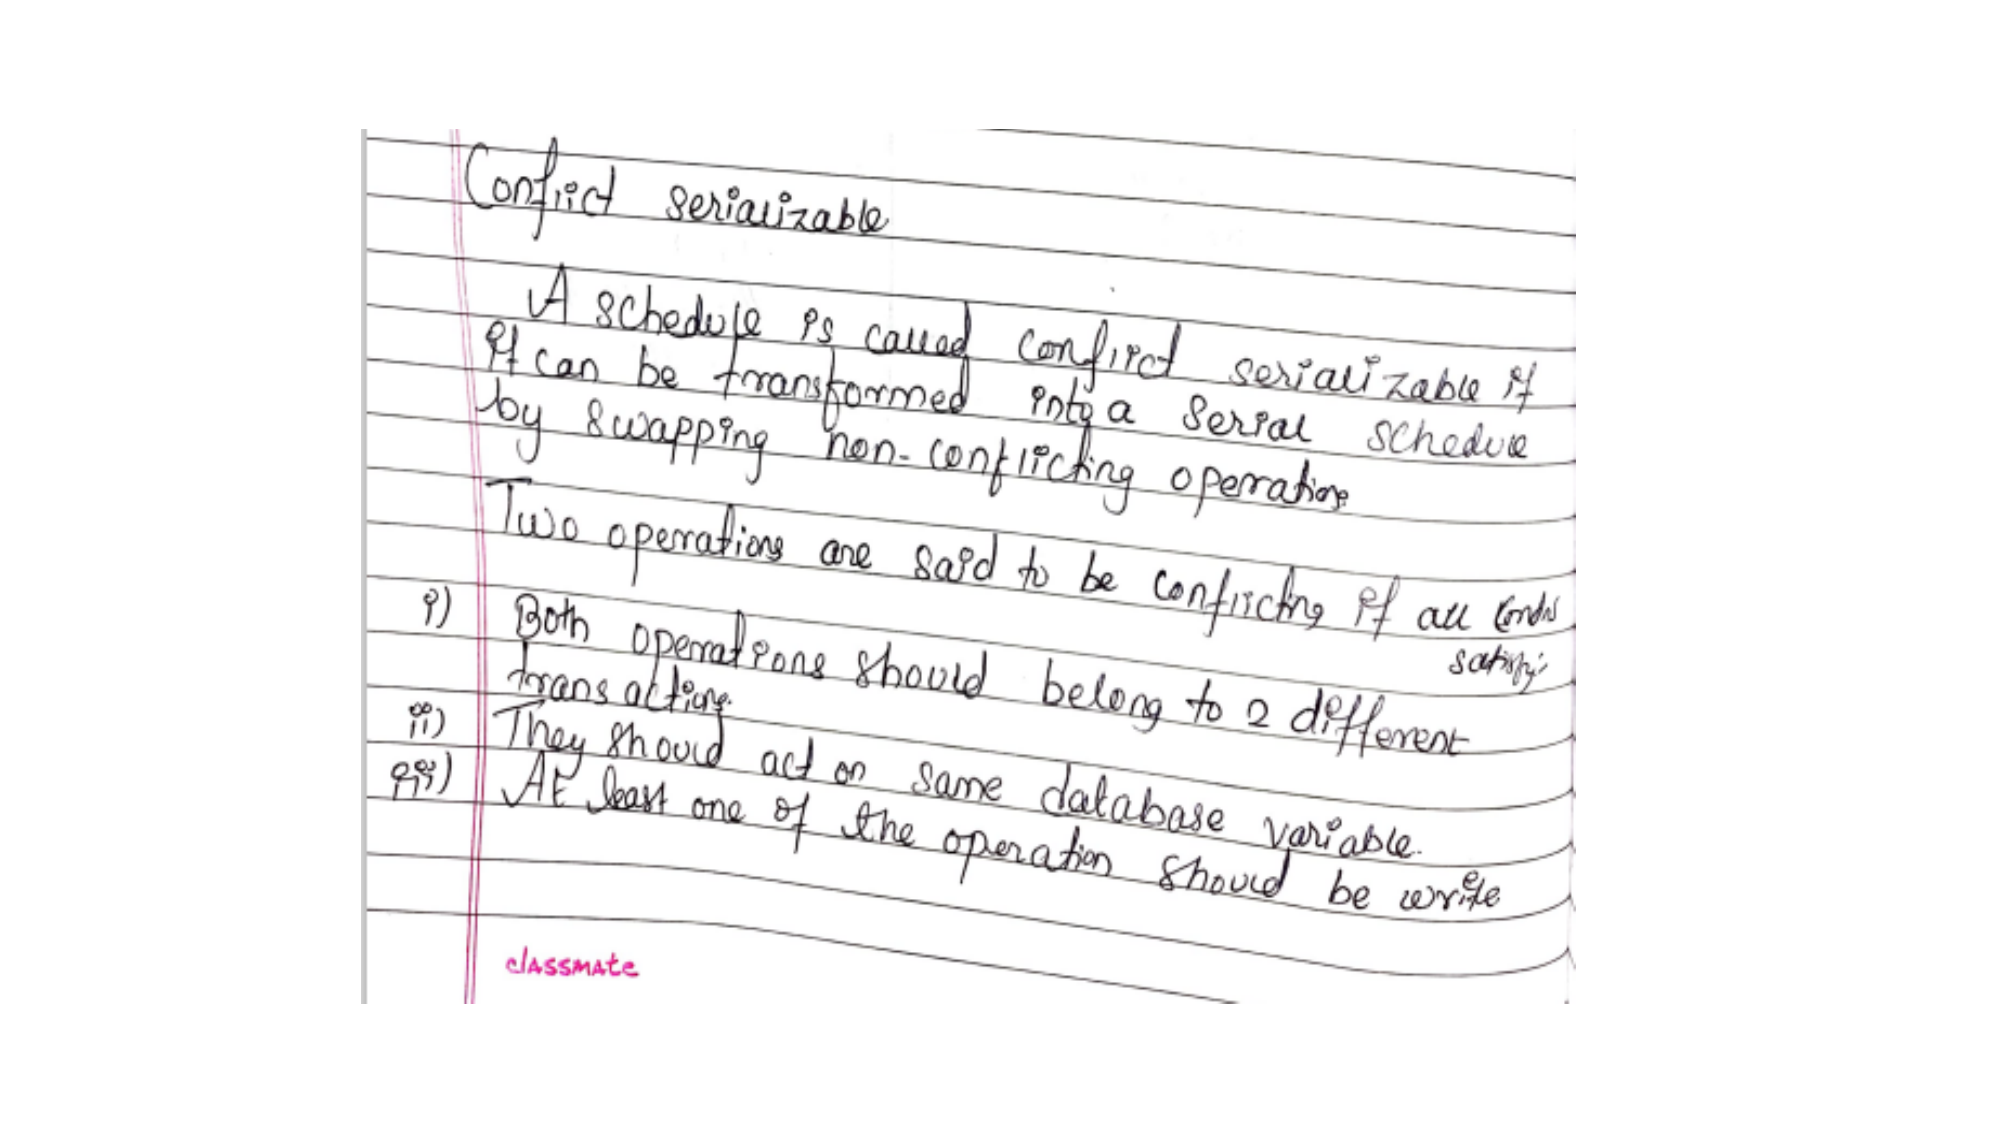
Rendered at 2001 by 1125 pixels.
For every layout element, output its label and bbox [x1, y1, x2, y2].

picture [360, 129, 1576, 1004]
